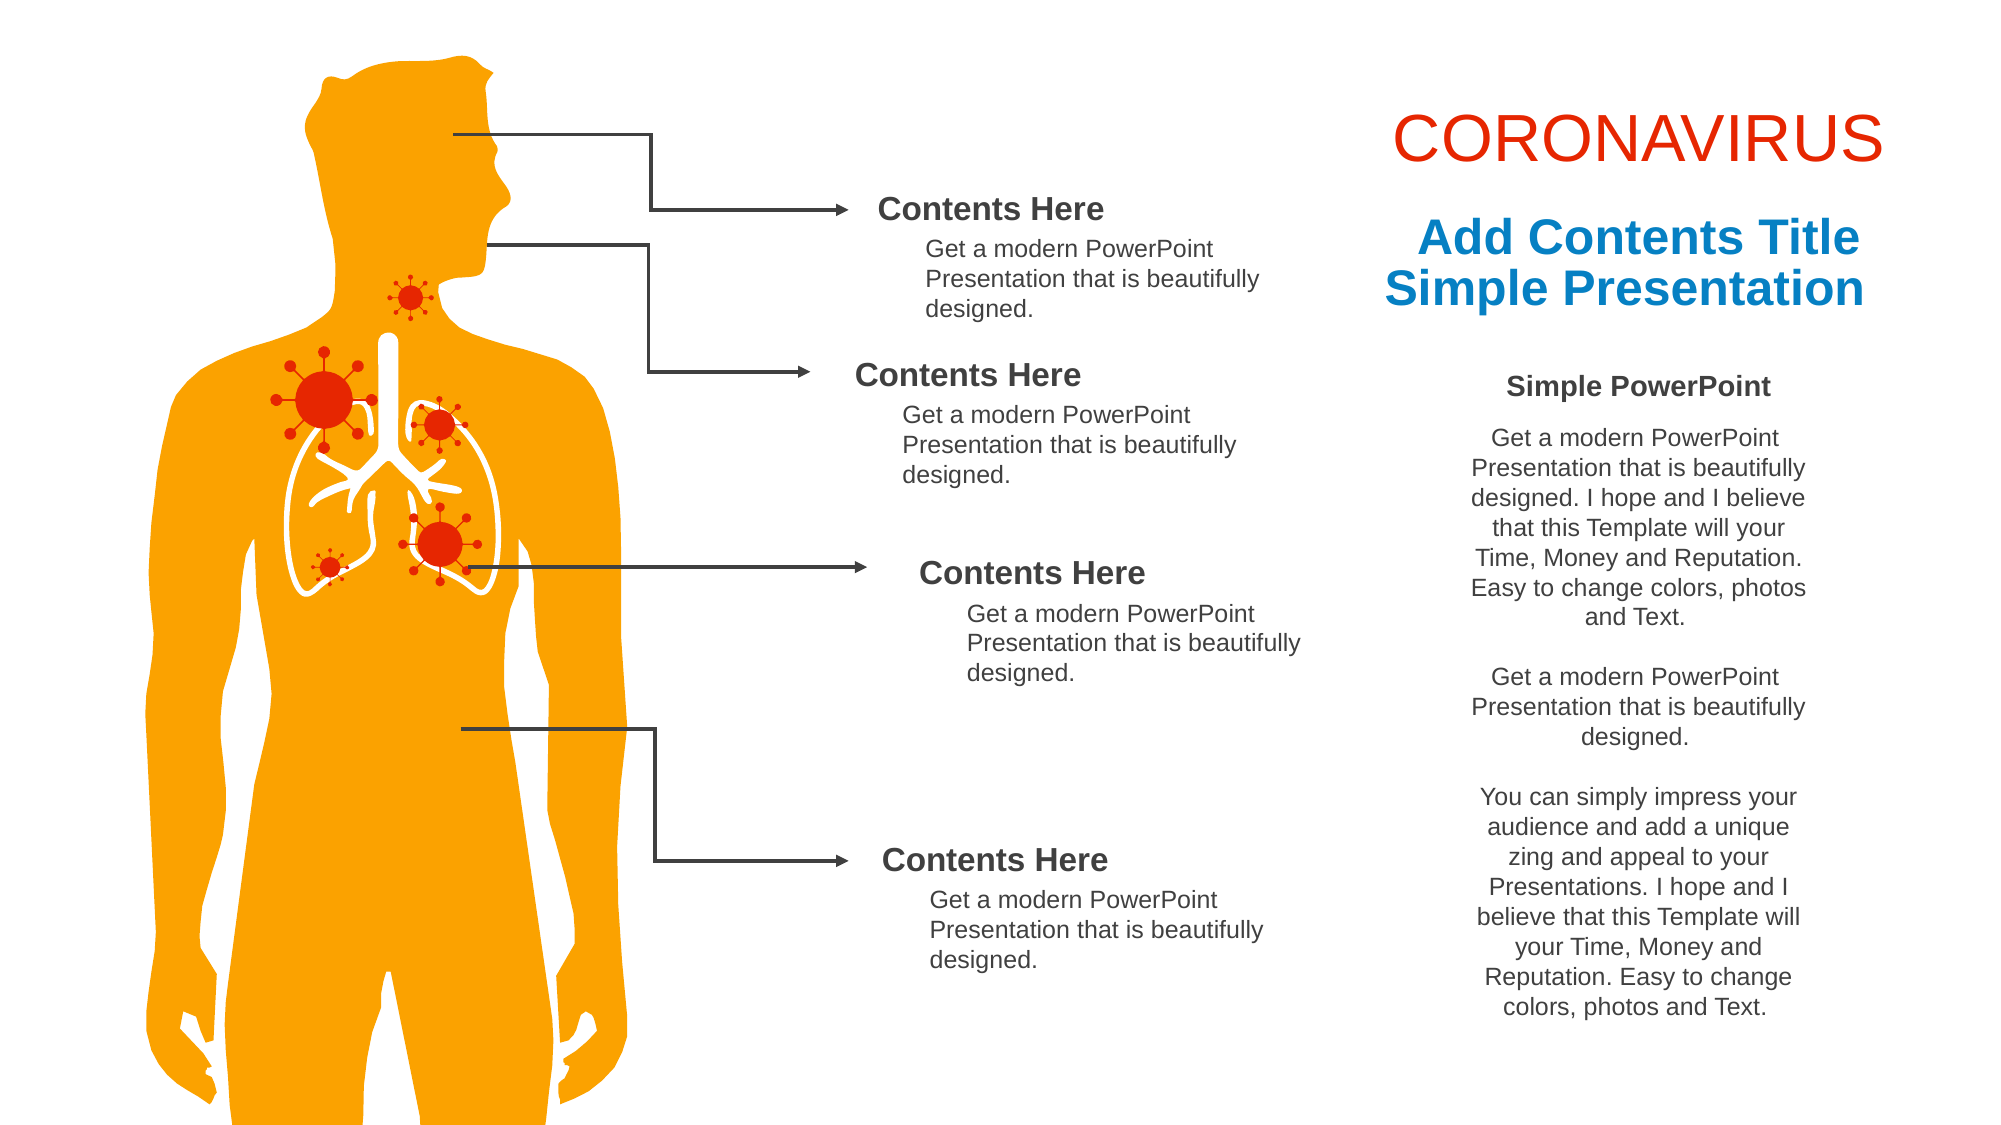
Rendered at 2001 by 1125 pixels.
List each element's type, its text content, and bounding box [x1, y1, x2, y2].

text_box [387, 274, 434, 322]
text_box CORONAVIRUS [1355, 87, 1923, 182]
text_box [283, 332, 502, 597]
text_box [532, 569, 628, 727]
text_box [1355, 196, 1923, 325]
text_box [862, 179, 1344, 332]
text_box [867, 830, 1349, 983]
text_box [1455, 359, 1823, 1035]
text_box [145, 336, 554, 1125]
text_box [295, 55, 502, 332]
text_box [502, 372, 622, 565]
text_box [486, 245, 811, 372]
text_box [453, 134, 849, 210]
text_box [556, 861, 628, 1105]
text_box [839, 345, 1321, 498]
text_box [460, 729, 849, 861]
text_box [270, 393, 283, 406]
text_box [904, 543, 1386, 696]
